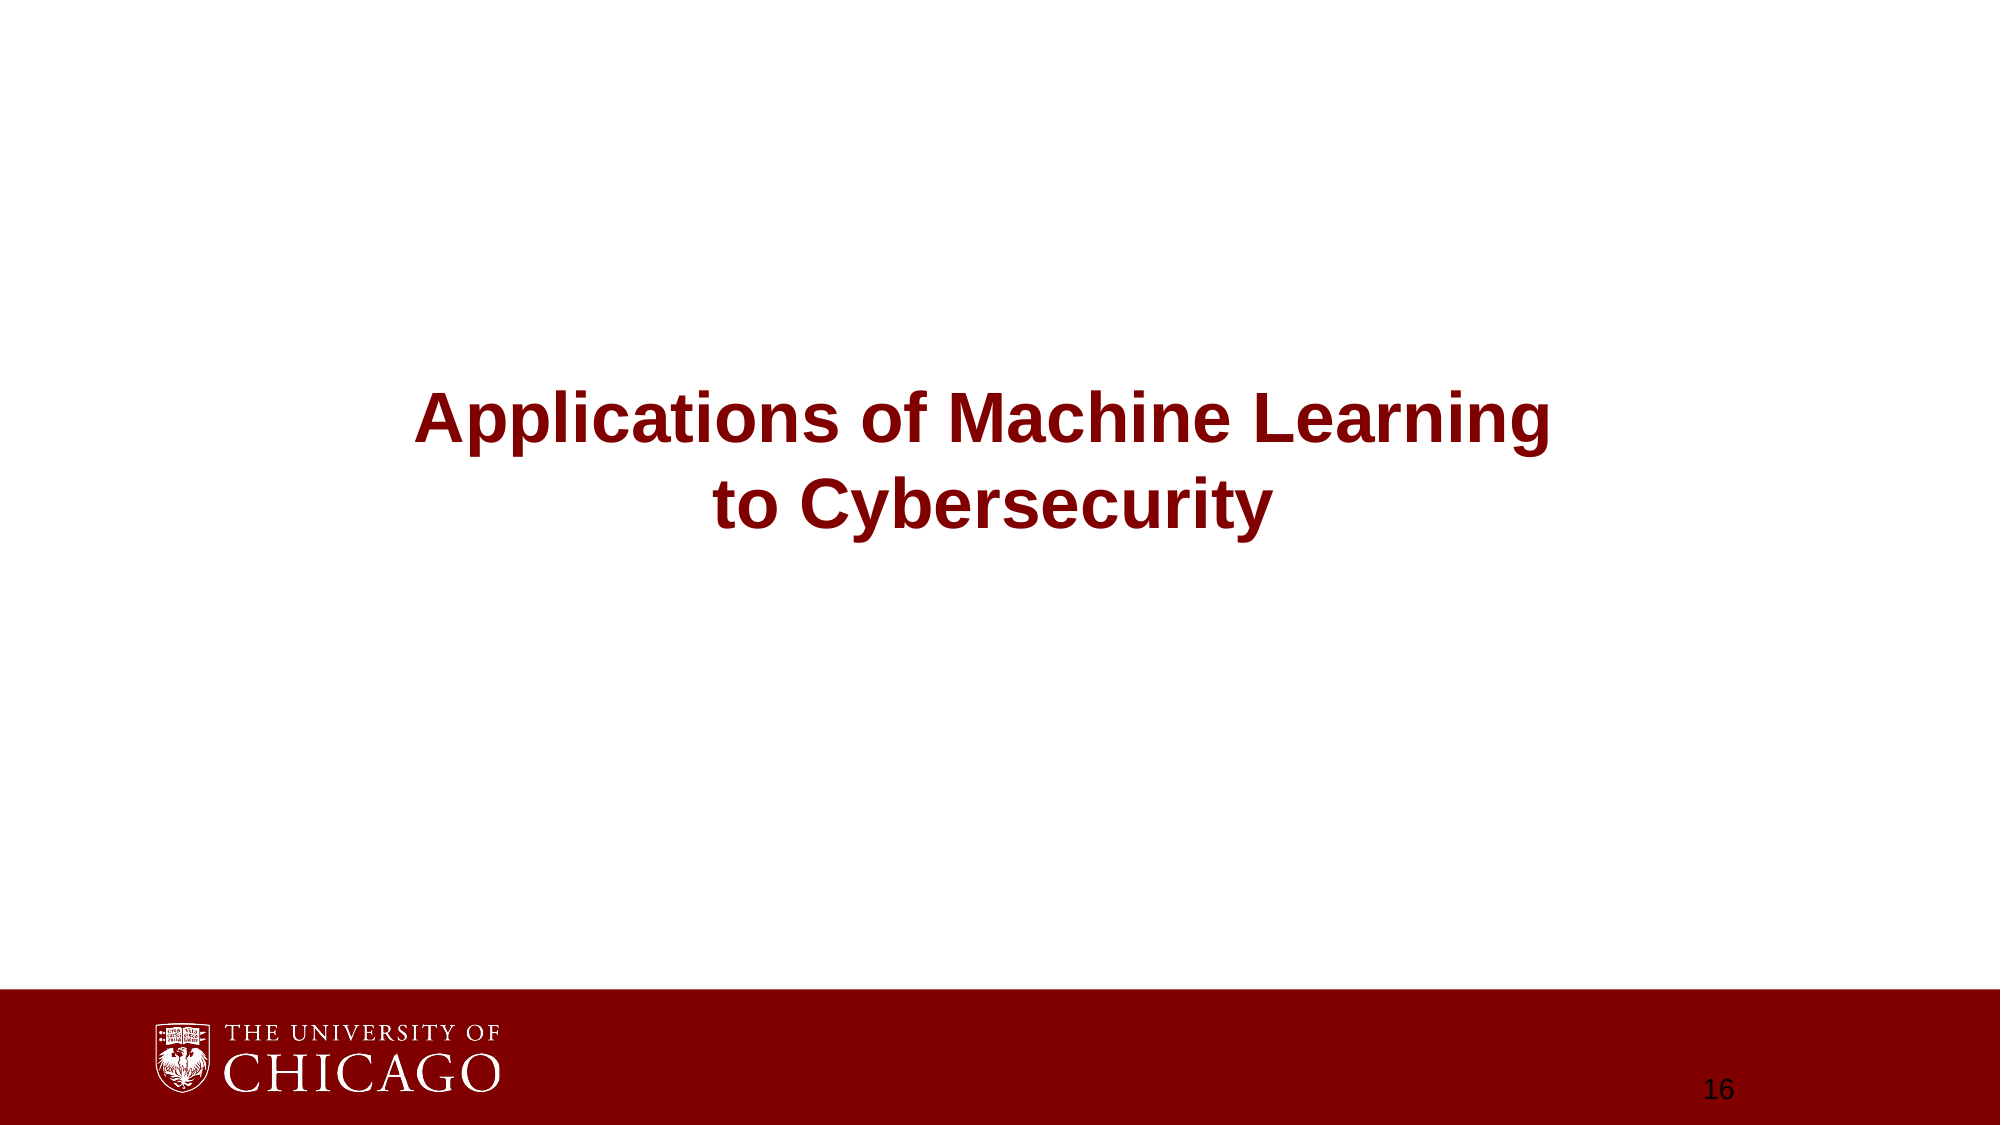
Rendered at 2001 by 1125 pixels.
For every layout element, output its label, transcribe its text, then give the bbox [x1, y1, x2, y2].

slide_number 16 [1400, 1062, 1750, 1100]
title Applications of Machine Learning to Cybersecurity [275, 363, 1713, 551]
